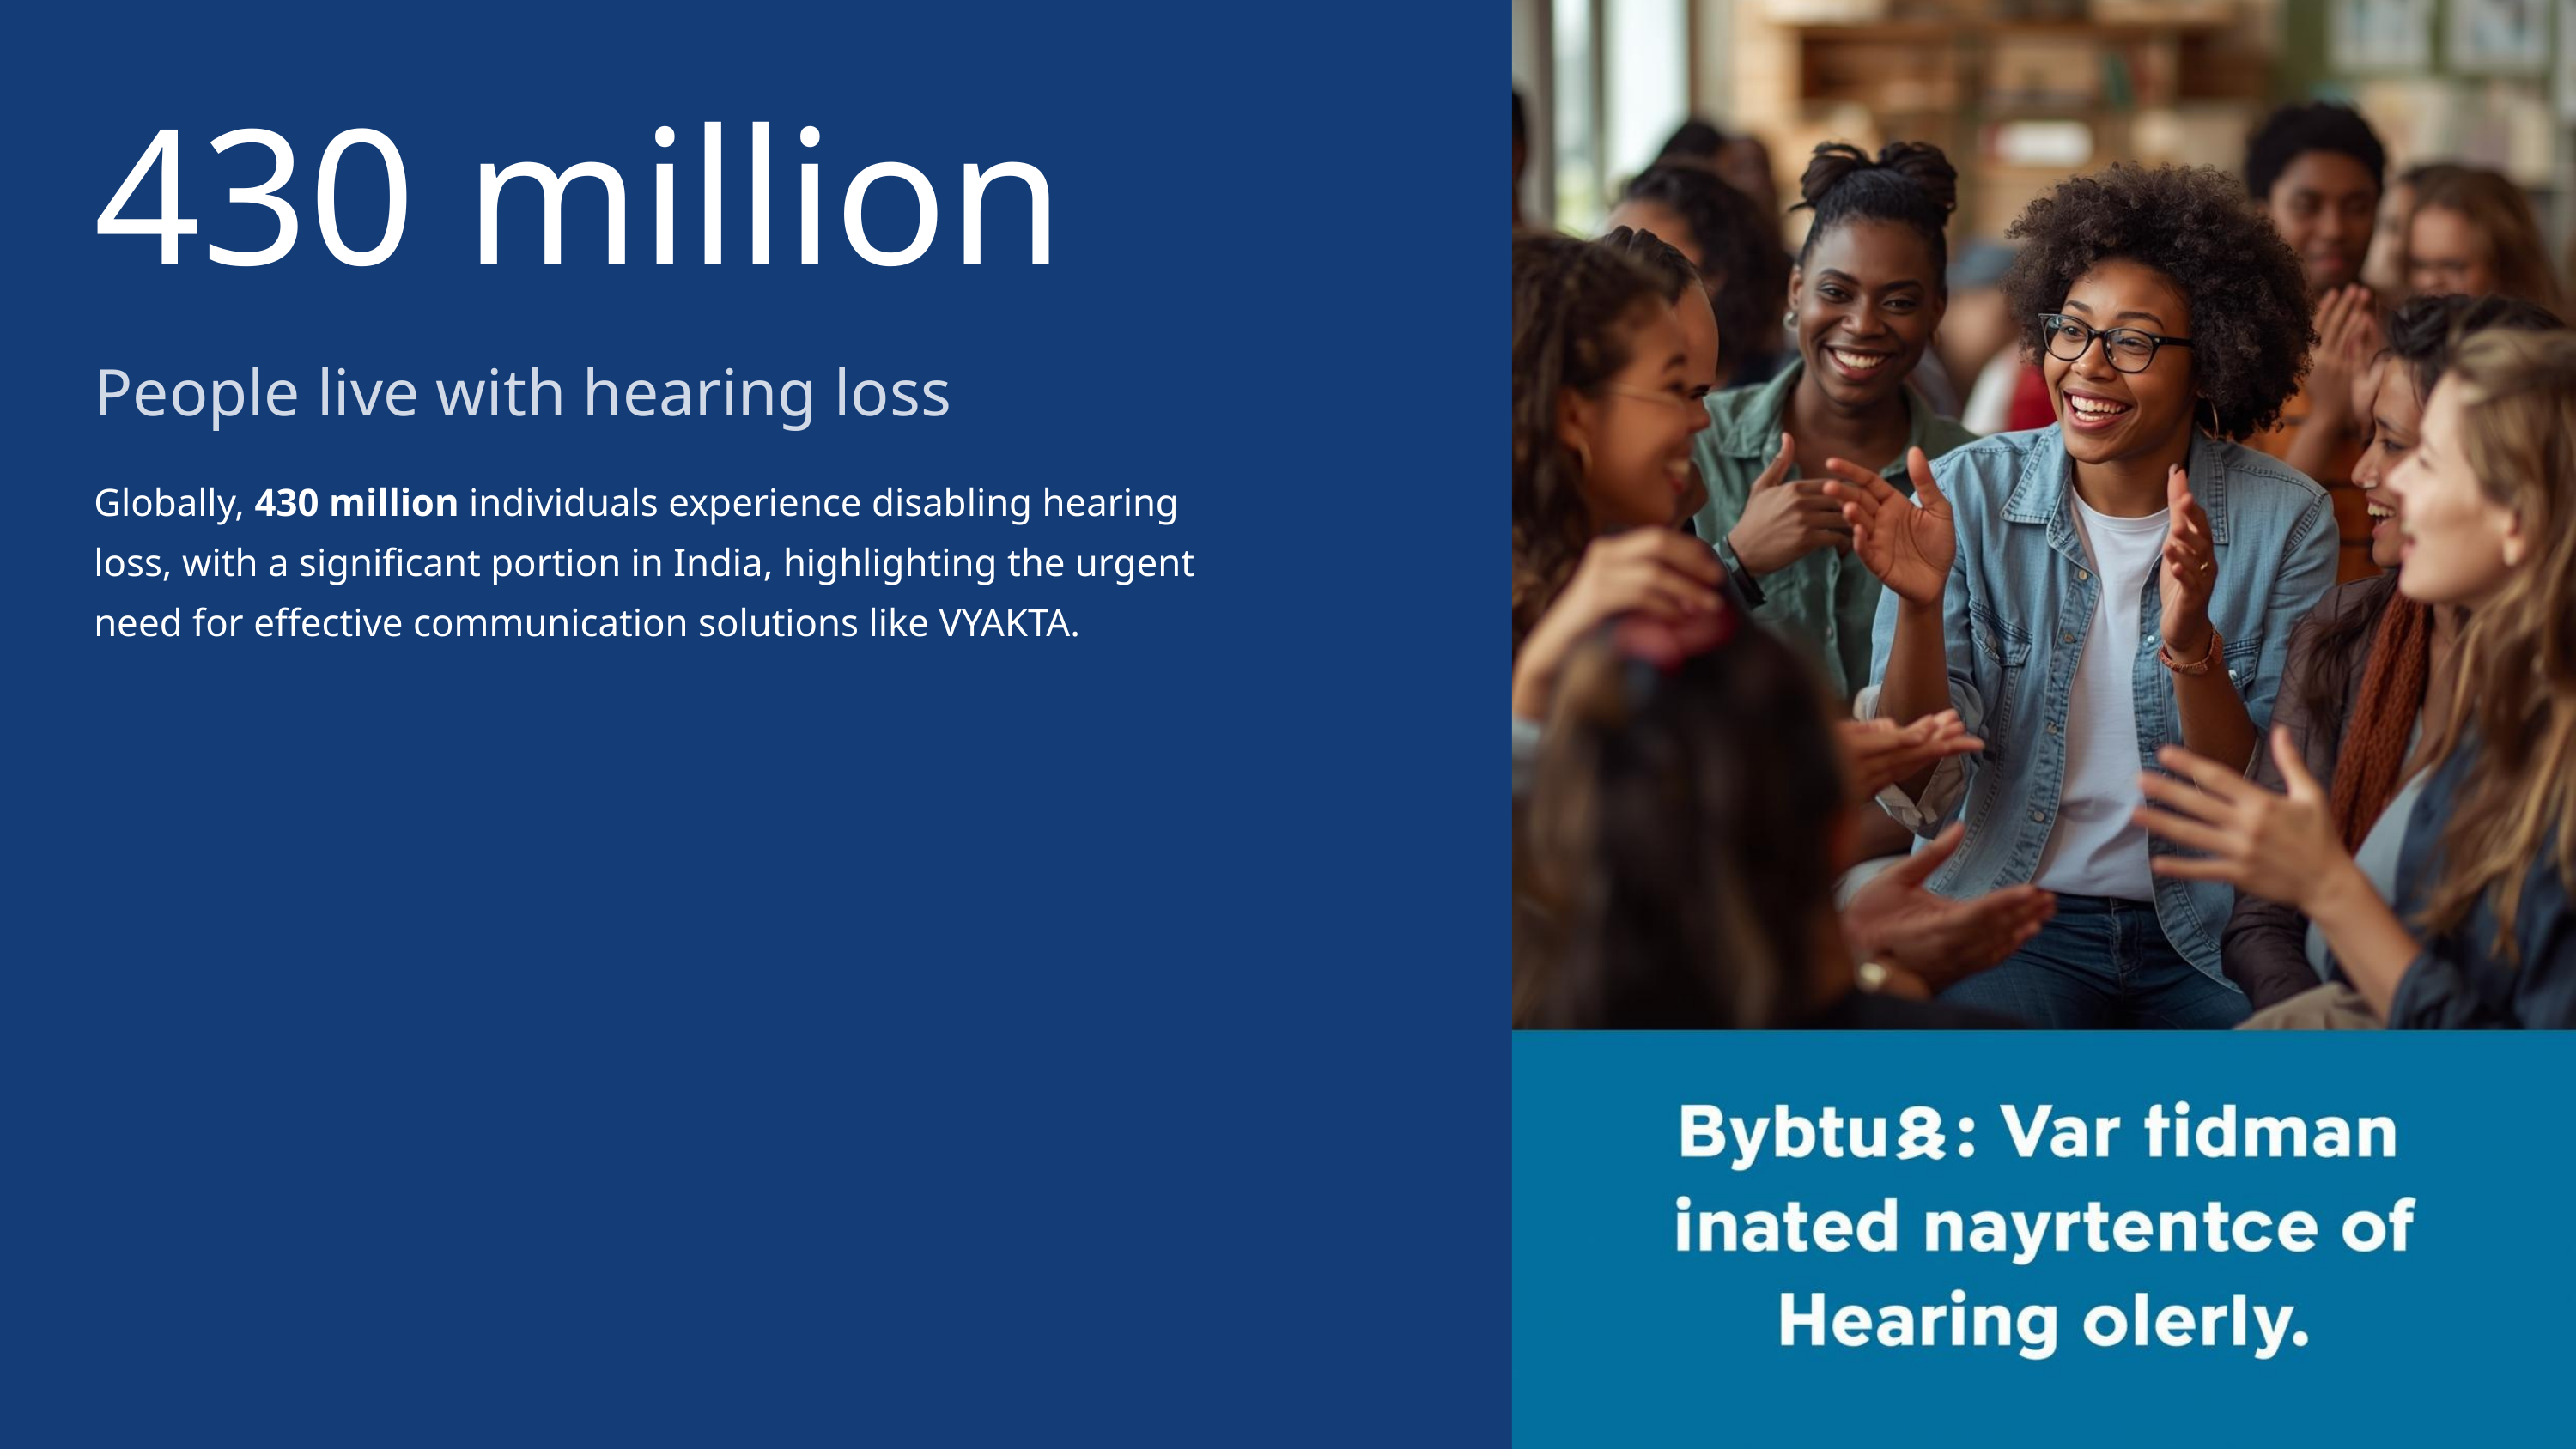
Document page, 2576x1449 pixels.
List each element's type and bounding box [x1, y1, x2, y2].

text_box [1511, 0, 2576, 1449]
text_box [94, 94, 1267, 635]
